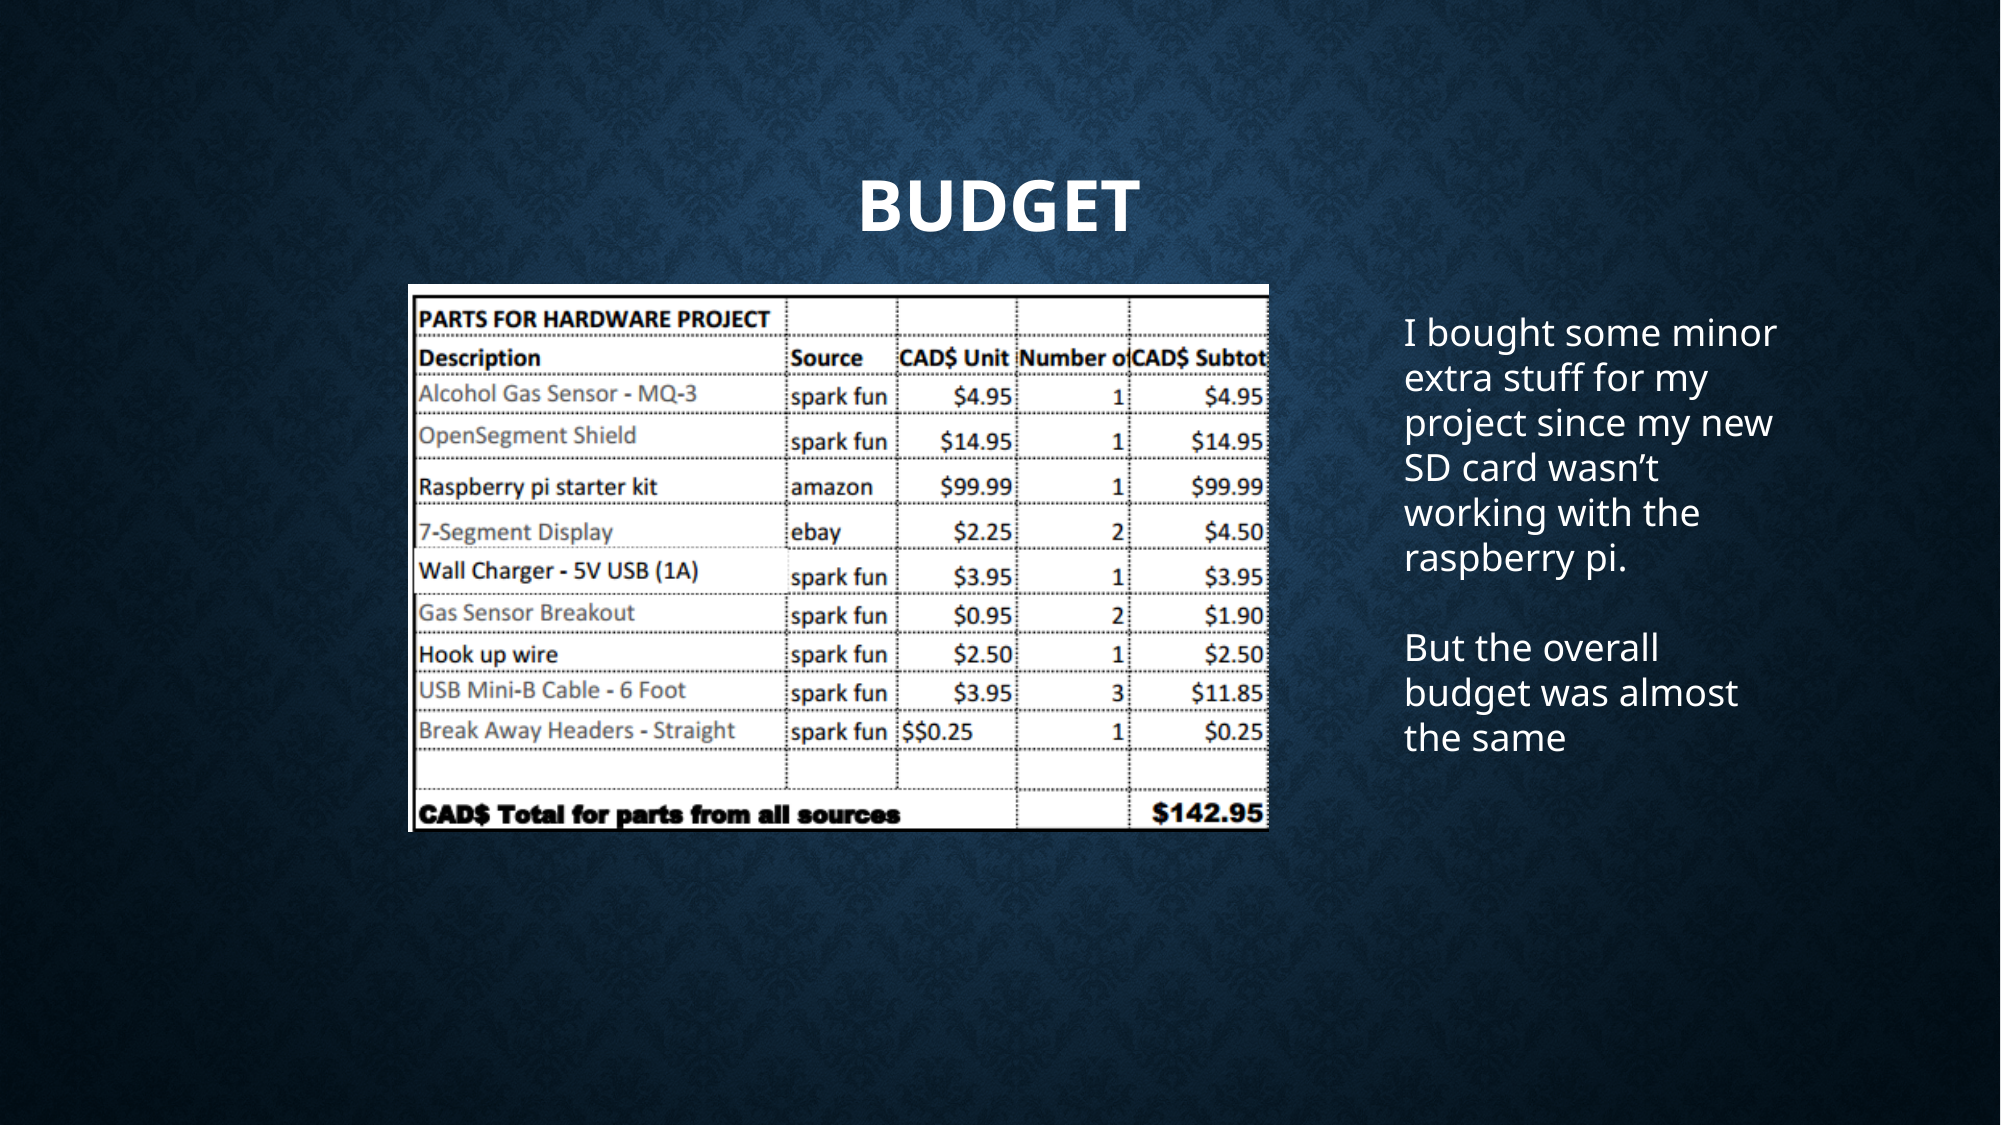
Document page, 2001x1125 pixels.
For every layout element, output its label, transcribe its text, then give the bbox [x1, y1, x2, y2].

picture [407, 284, 1270, 833]
title Budget [149, 99, 1849, 318]
text_box I bought some minor extra stuff for my project since my new SD card wasn’t working with the raspberry pi. But the overall budget was almost the same [1389, 301, 1798, 812]
